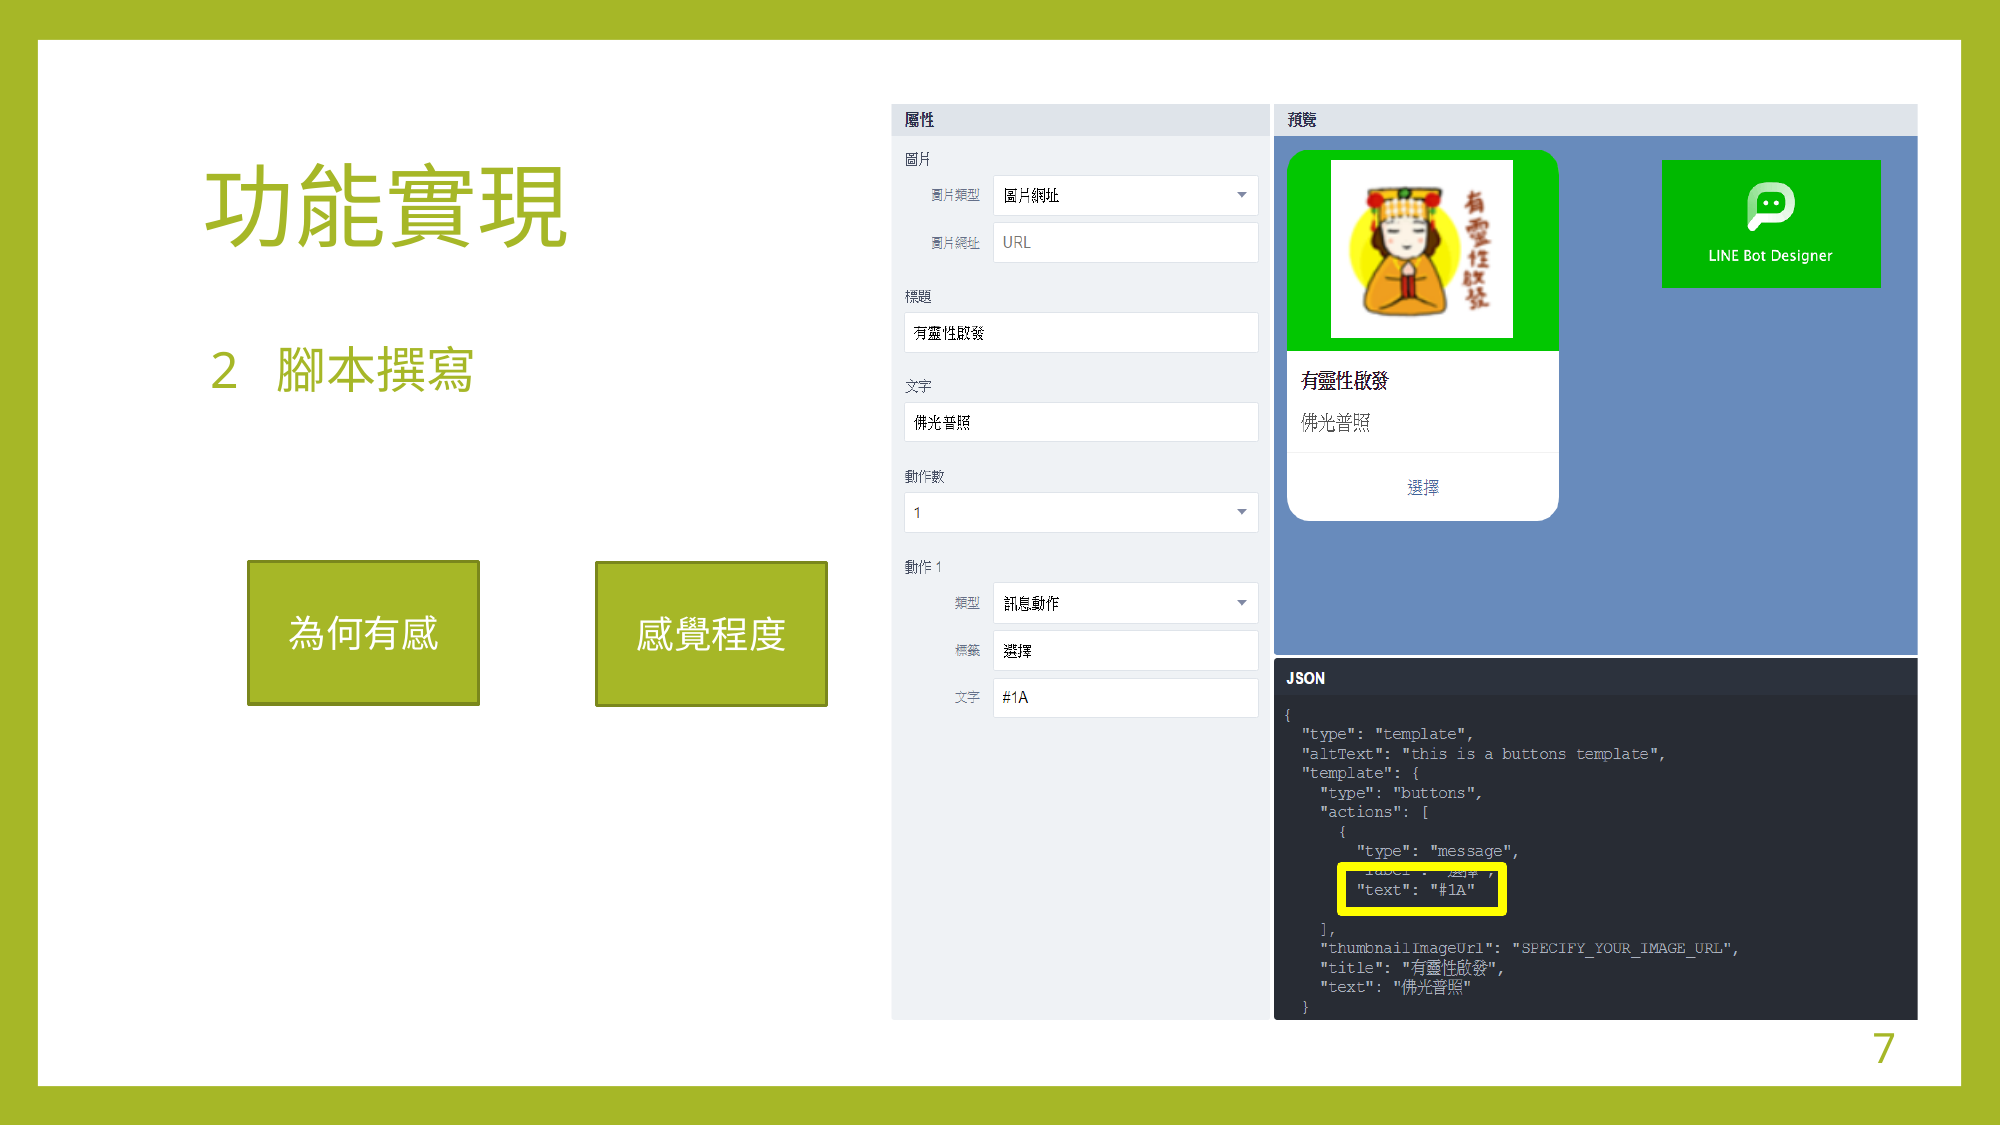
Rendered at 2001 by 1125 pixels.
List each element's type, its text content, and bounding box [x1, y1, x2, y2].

title 功能實現 [187, 99, 1808, 323]
text_box 感覺程度 [595, 561, 828, 707]
picture [887, 103, 1918, 1022]
list 2 腳本撰寫 [187, 337, 882, 1000]
text_box 為何有感 [247, 560, 480, 706]
slide_number 7 [1631, 1031, 1912, 1081]
